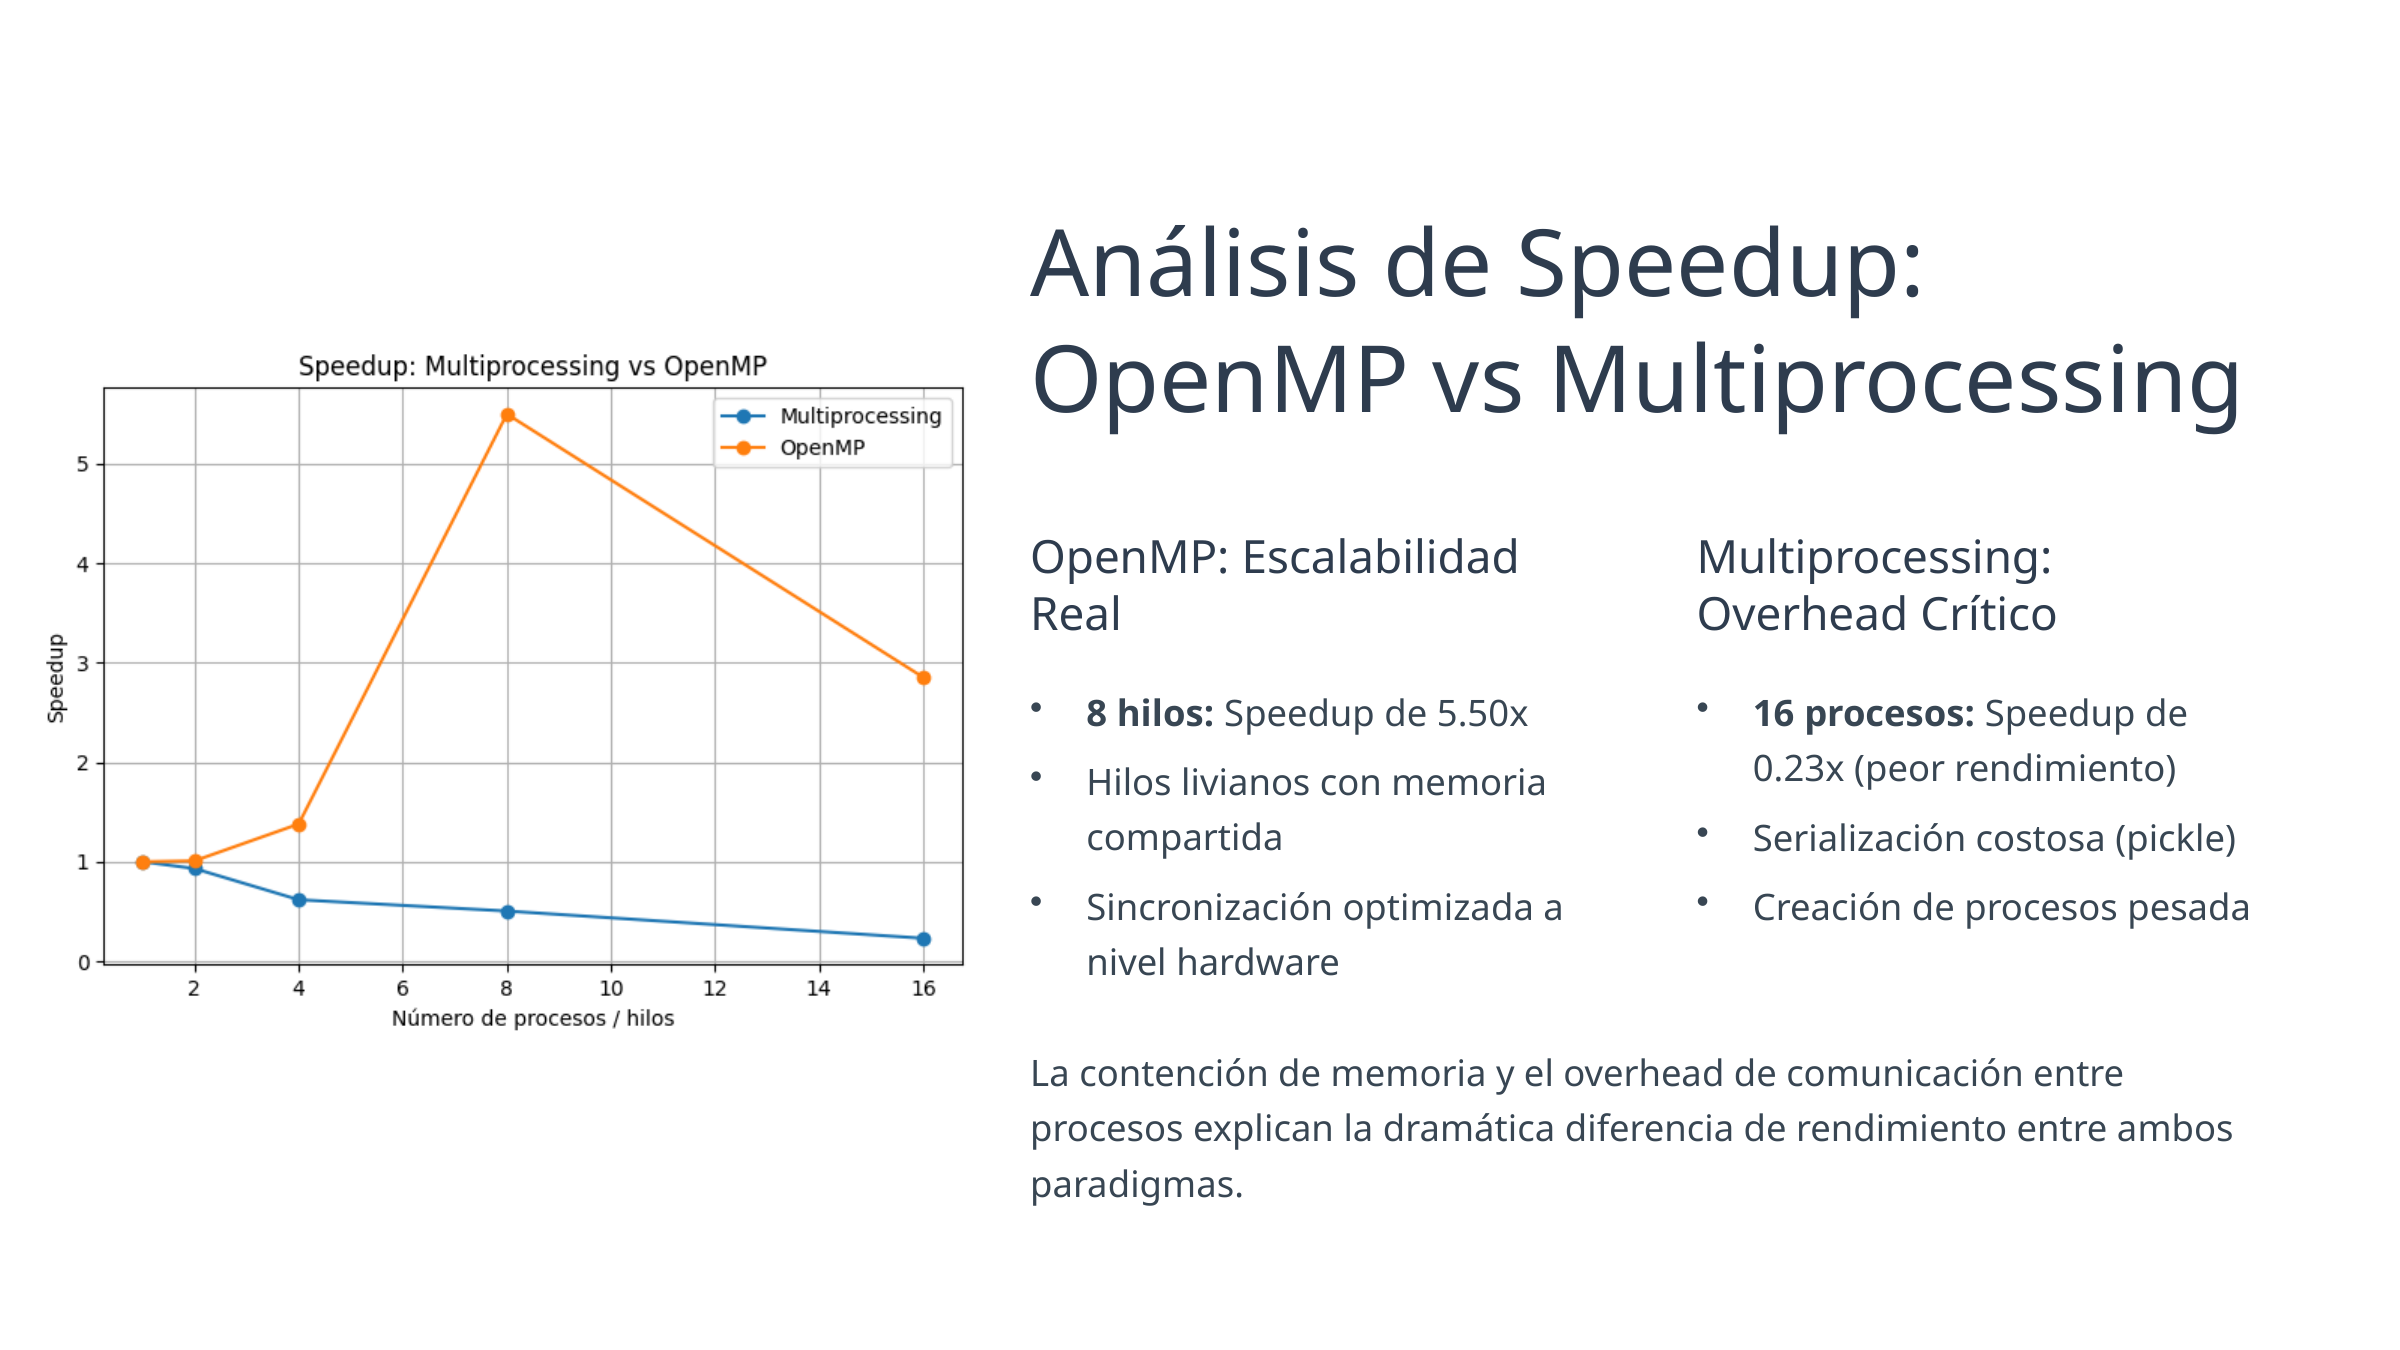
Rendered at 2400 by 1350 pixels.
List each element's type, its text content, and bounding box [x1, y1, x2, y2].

text_box Creación de procesos pesada [1696, 872, 2271, 928]
text_box La contención de memoria y el overhead de comunicación entre procesos explican la dramática diferencia de rendimiento entre ambos paradigmas. [1030, 1038, 2270, 1151]
text_box Multiprocessing: Overhead Crítico [1696, 525, 2271, 642]
text_box Hilos livianos con memoria compartida [1030, 747, 1605, 860]
text_box Análisis de Speedup: OpenMP vs Multiprocessing [1030, 199, 2270, 433]
picture [24, 332, 985, 1053]
text_box 8 hilos: Speedup de 5.50x [1030, 678, 1605, 735]
text_box 16 procesos: Speedup de 0.23x (peor rendimiento) [1696, 678, 2271, 791]
text_box OpenMP: Escalabilidad Real [1030, 525, 1605, 642]
text_box Serialización costosa (pickle) [1696, 803, 2271, 860]
text_box Sincronización optimizada a nivel hardware [1030, 872, 1605, 984]
